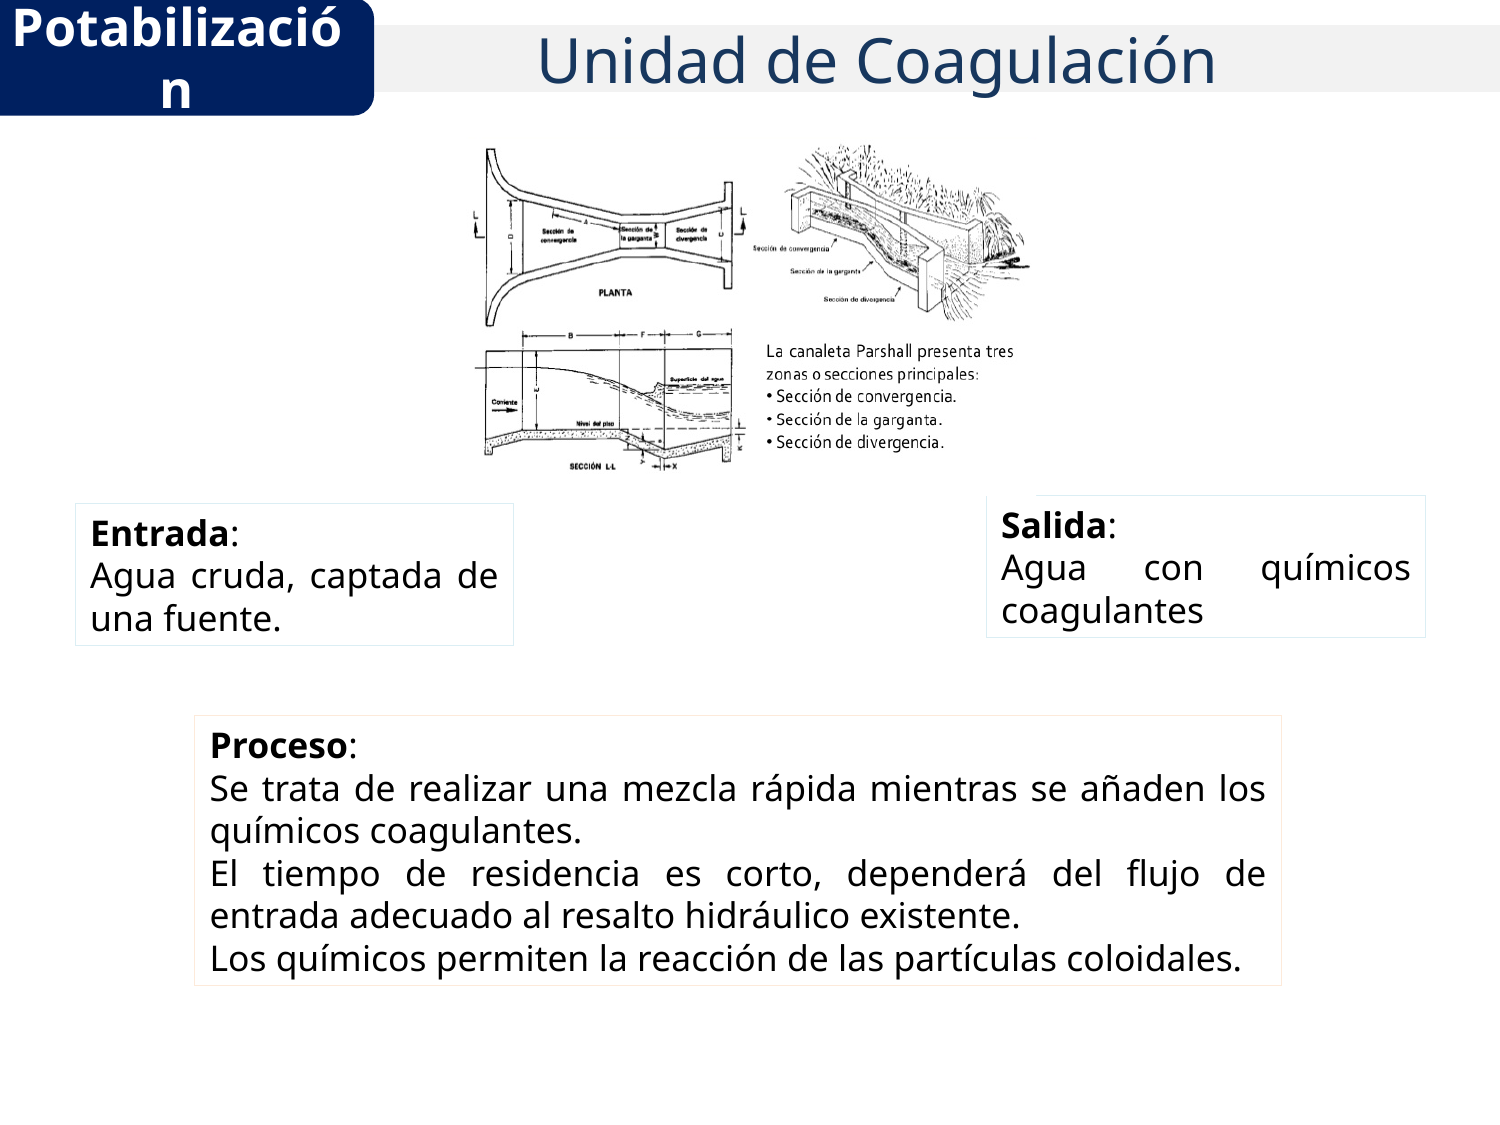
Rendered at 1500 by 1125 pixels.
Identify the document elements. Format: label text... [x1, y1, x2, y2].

text_box Proceso: Se trata de realizar una mezcla rápida mientras se añaden los químicos coagulantes. El tiempo de residencia es corto, dependerá del flujo de entrada adecuado al resalto hidráulico existente. Los químicos permiten la reacción de las partículas coloidales. [194, 715, 1282, 986]
text_box Unidad de Coagulación [375, 25, 1500, 92]
picture [466, 136, 1037, 496]
text_box Entrada: Agua cruda, captada de una fuente. [75, 503, 514, 646]
text_box Salida: Agua con químicos coagulantes [986, 495, 1426, 638]
text_box Potabilización [0, 0, 375, 116]
